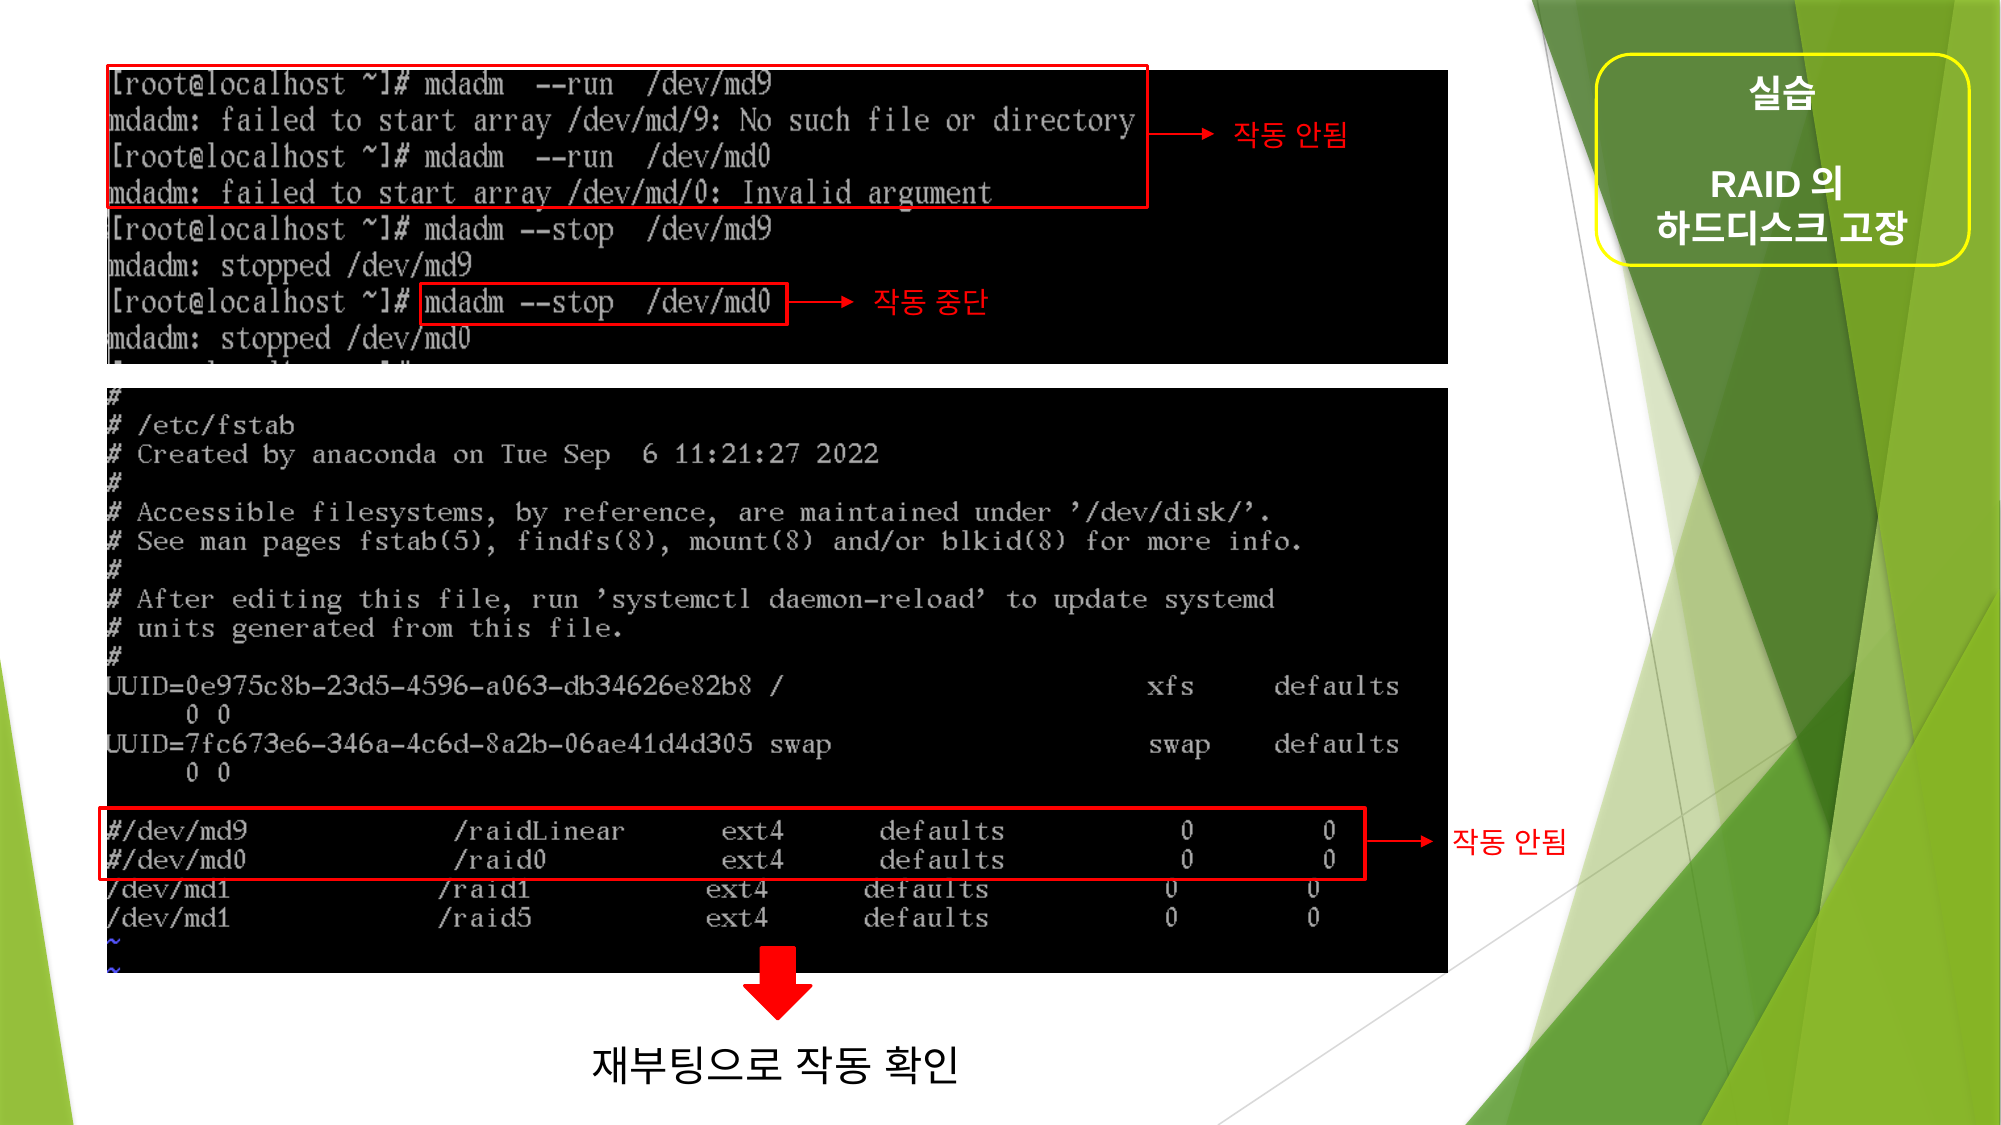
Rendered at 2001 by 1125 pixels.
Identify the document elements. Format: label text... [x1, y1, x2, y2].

text_box 실습 RAID의 하드디스크 고장 [1594, 52, 1971, 267]
text_box [106, 64, 1149, 69]
text_box [743, 981, 813, 1021]
text_box 재부팅으로 작동 확인 [541, 1032, 1011, 1098]
picture [107, 388, 1449, 973]
text_box 작동 안됨 [1453, 816, 1629, 867]
picture [107, 69, 1449, 364]
text_box [98, 806, 102, 881]
